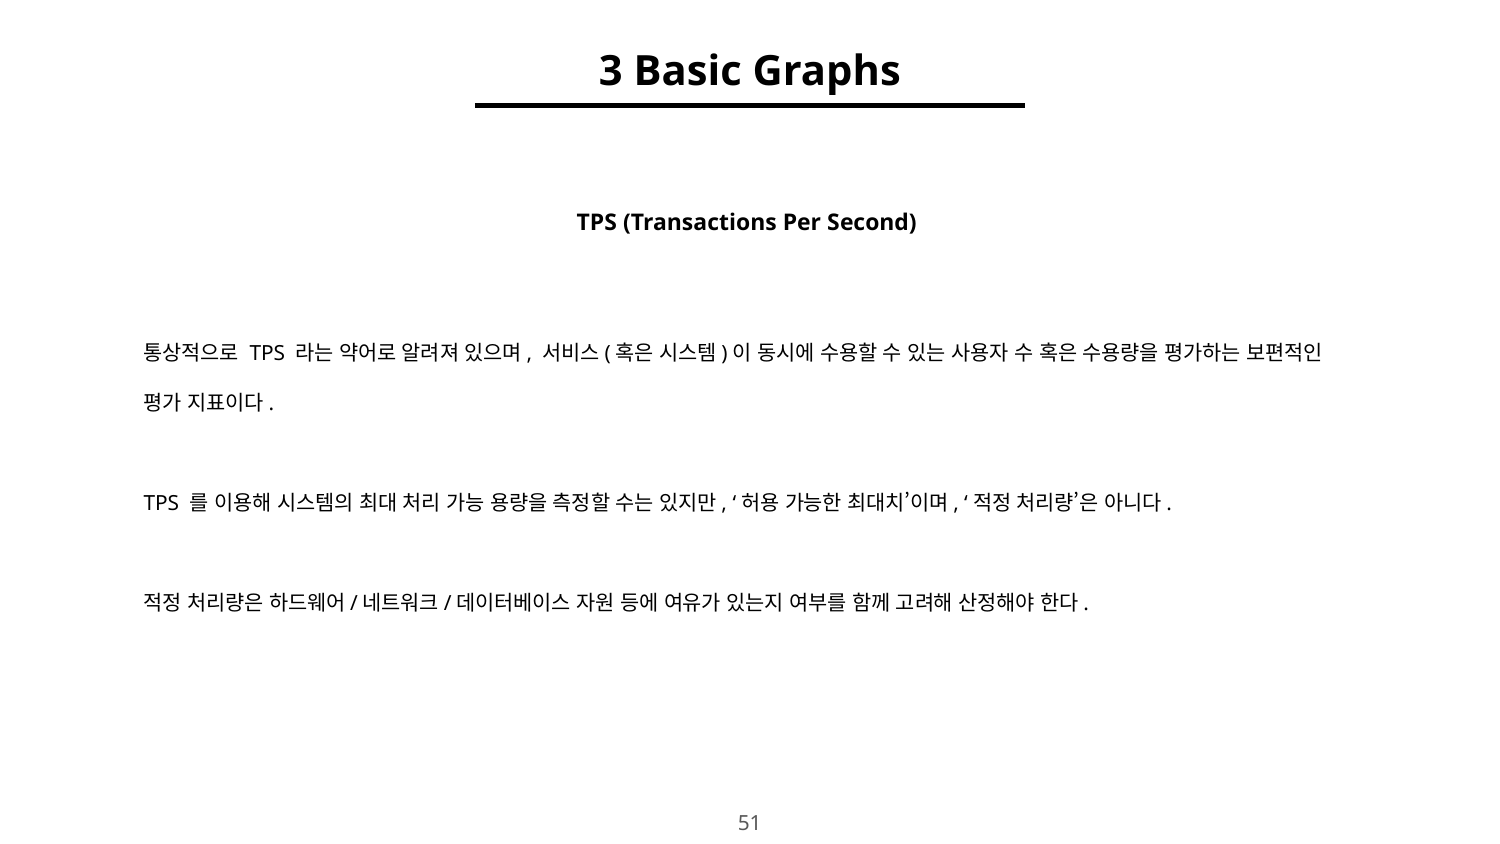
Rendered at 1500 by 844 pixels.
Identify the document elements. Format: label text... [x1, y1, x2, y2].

text_box TPS (Transactions Per Second) [521, 196, 978, 232]
slide_number ‹#› [729, 804, 770, 833]
text_box 통상적으로 TPS 라는 약어로 알려져 있으며, 서비스(혹은 시스템)이 동시에 수용할 수 있는 사용자 수 혹은 수용량을 평가하는 보편적인 평가 지표이다. TPS 를 이용해 시스템의 최대 처리 가능 용량을 측정할 수는 있지만, ‘허용 가능한 최대치’이며, ‘적정 처리량’은 아니다. 적정 처리량은 하드웨어/네트워크/데이터베이스 자원 등에 여유가 있는지 여부를 함께 고려해 산정해야 한다. [138, 232, 1362, 697]
title 3 Basic Graphs [367, 37, 1133, 101]
